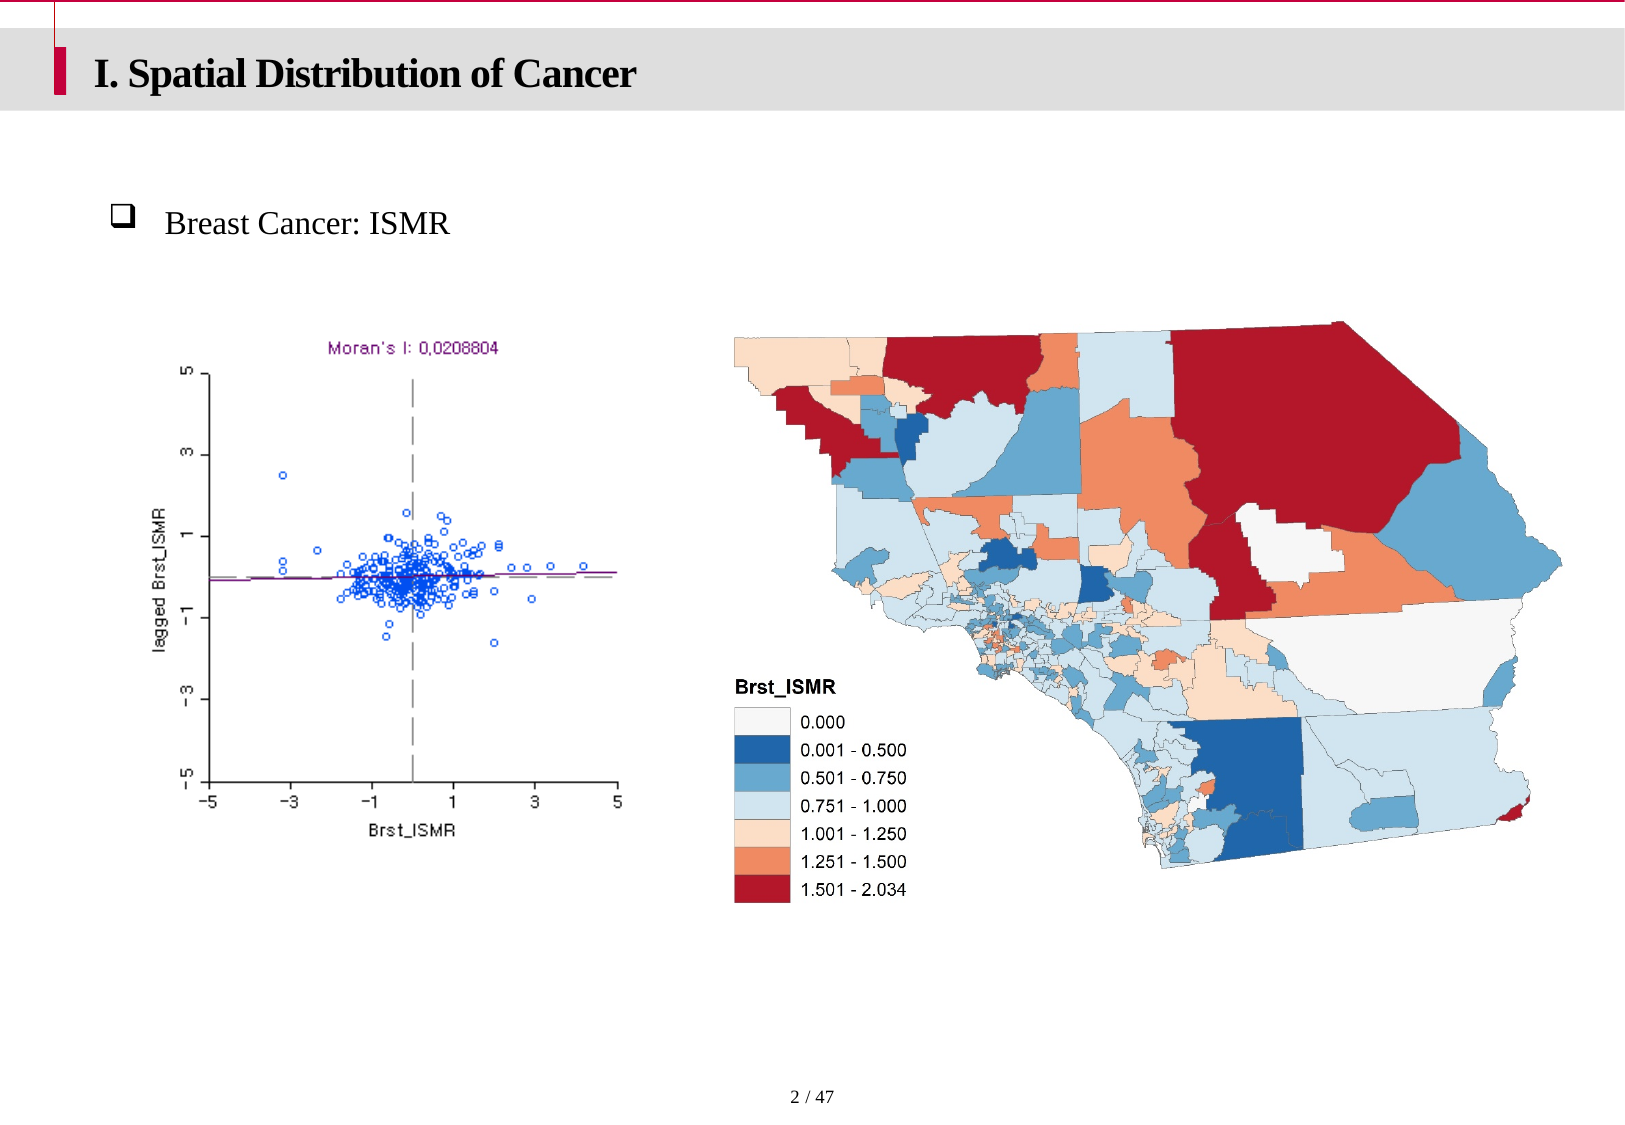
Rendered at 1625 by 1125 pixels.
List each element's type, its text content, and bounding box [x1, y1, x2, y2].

picture [93, 258, 1625, 936]
text_box Breast Cancer: ISMR [93, 173, 1575, 333]
list I. Spatial Distribution of Cancer [93, 45, 919, 96]
picture [54, 47, 67, 95]
